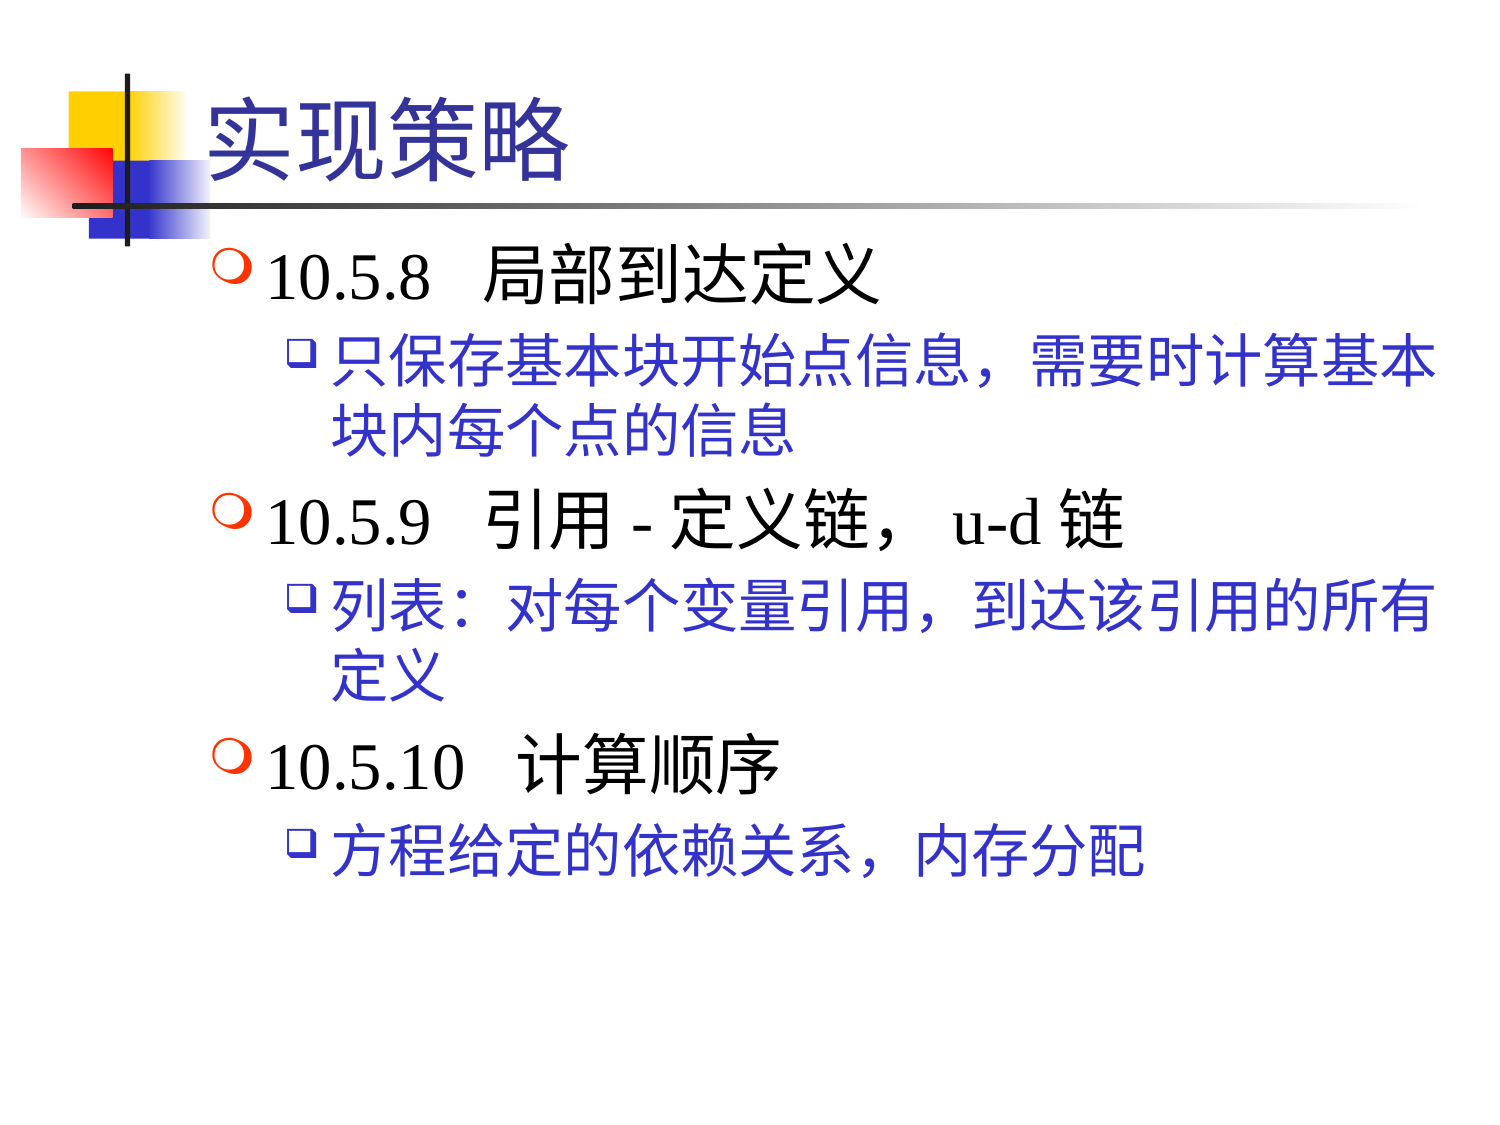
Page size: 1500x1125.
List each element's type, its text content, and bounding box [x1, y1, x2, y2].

list 10.5.8 局部到达定义 只保存基本块开始点信息，需要时计算基本块内每个点的信息 10.5.9 引用-定义链，u-d链 列表：对每个变量引用，到达该引用的所有定义 10.5.10 计算顺序 方程给定的依赖关系，内存分配 [193, 224, 1469, 1000]
title 实现策略 [188, 12, 1468, 200]
